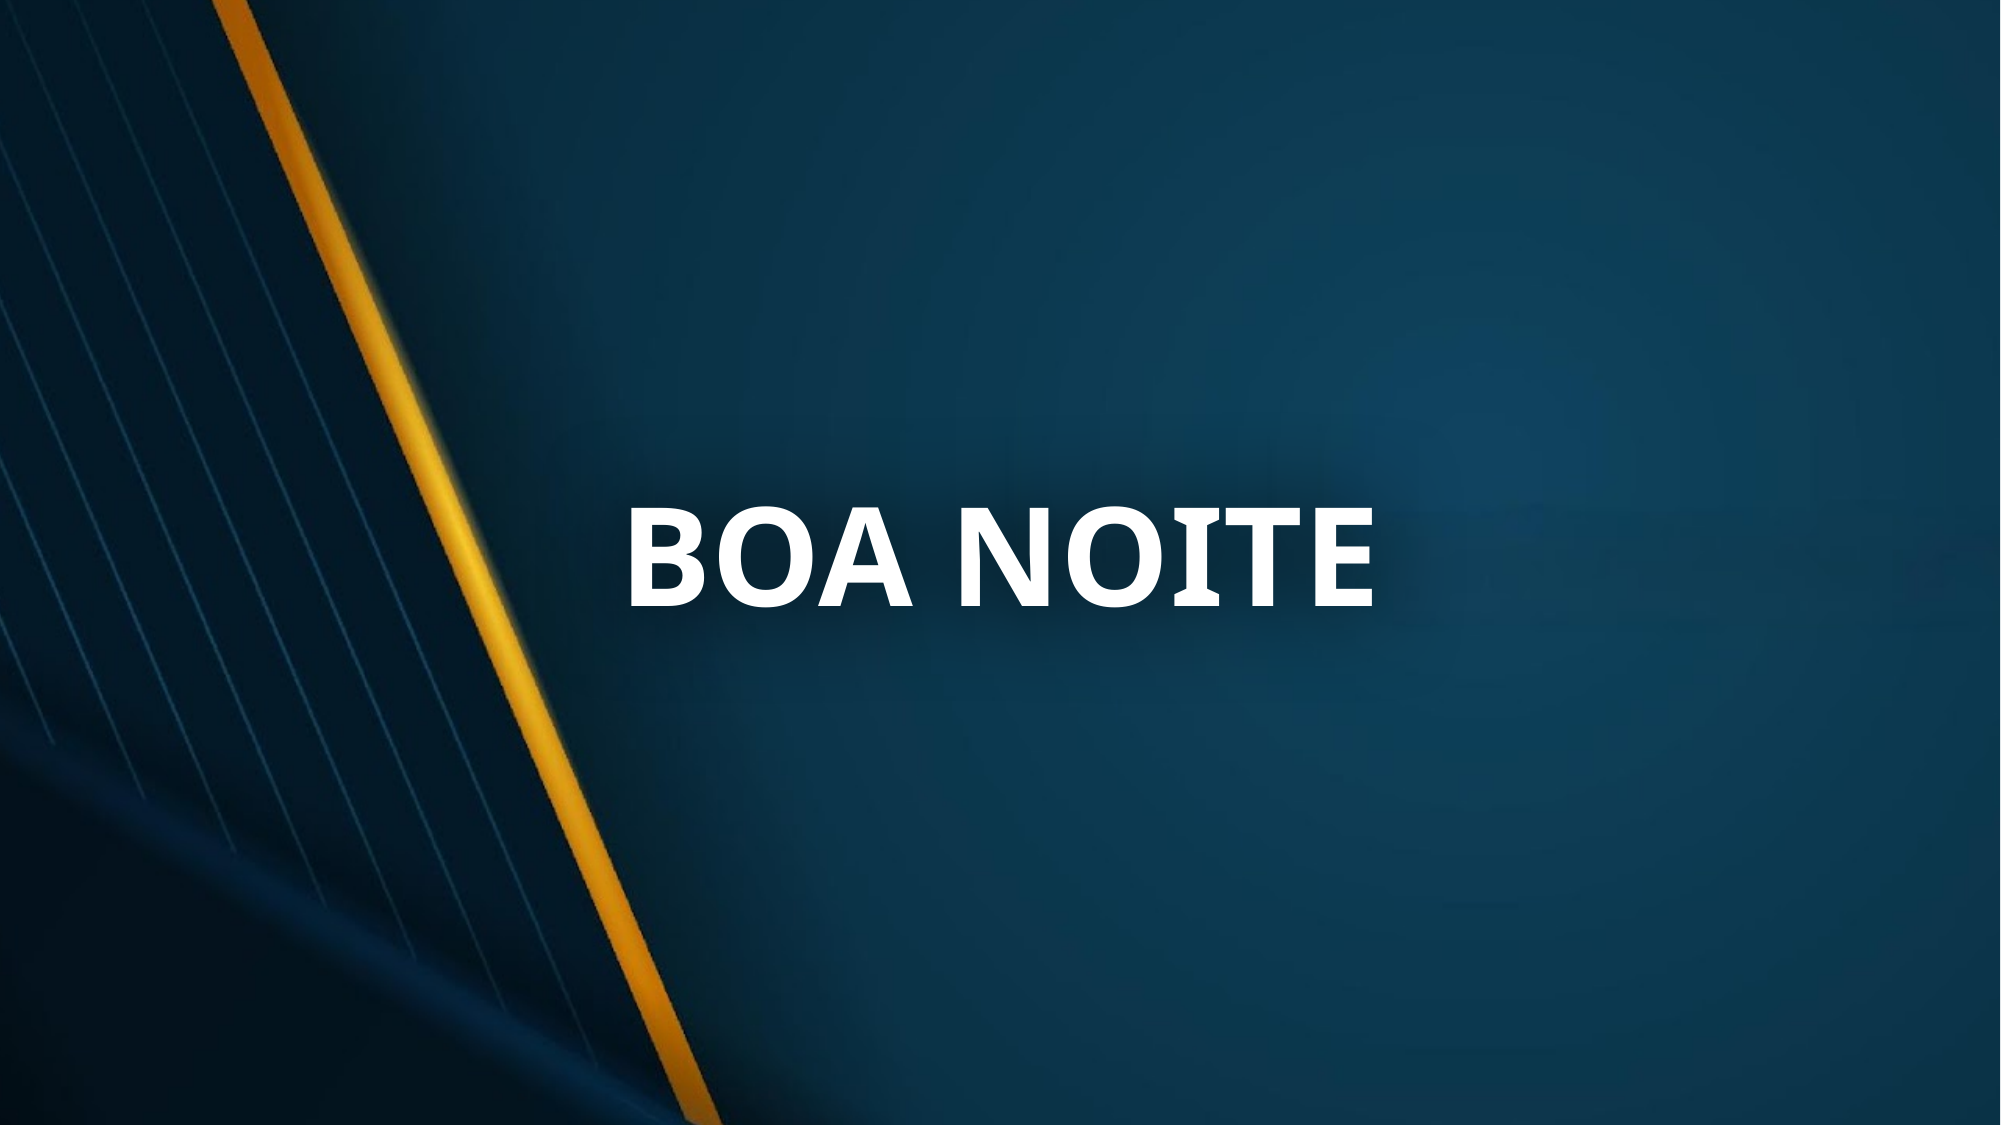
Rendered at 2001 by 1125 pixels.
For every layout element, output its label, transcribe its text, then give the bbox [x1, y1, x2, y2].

text_box BOA NOITE [550, 477, 1450, 648]
picture [0, 0, 2001, 1125]
